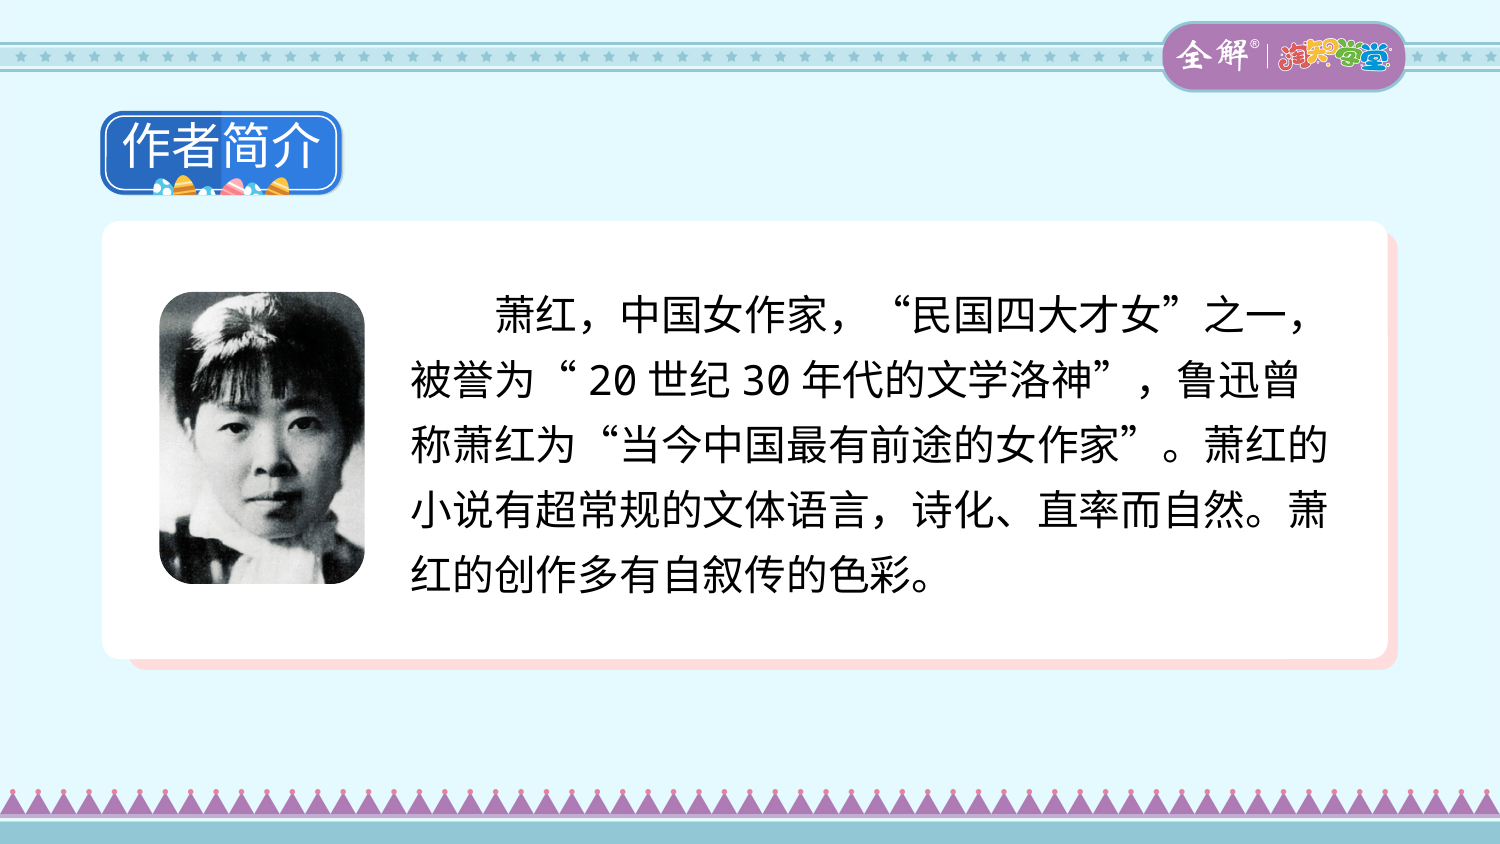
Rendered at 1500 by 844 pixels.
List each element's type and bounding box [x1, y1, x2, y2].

text_box [102, 221, 1398, 670]
picture [0, 0, 1500, 844]
text_box [100, 107, 342, 195]
